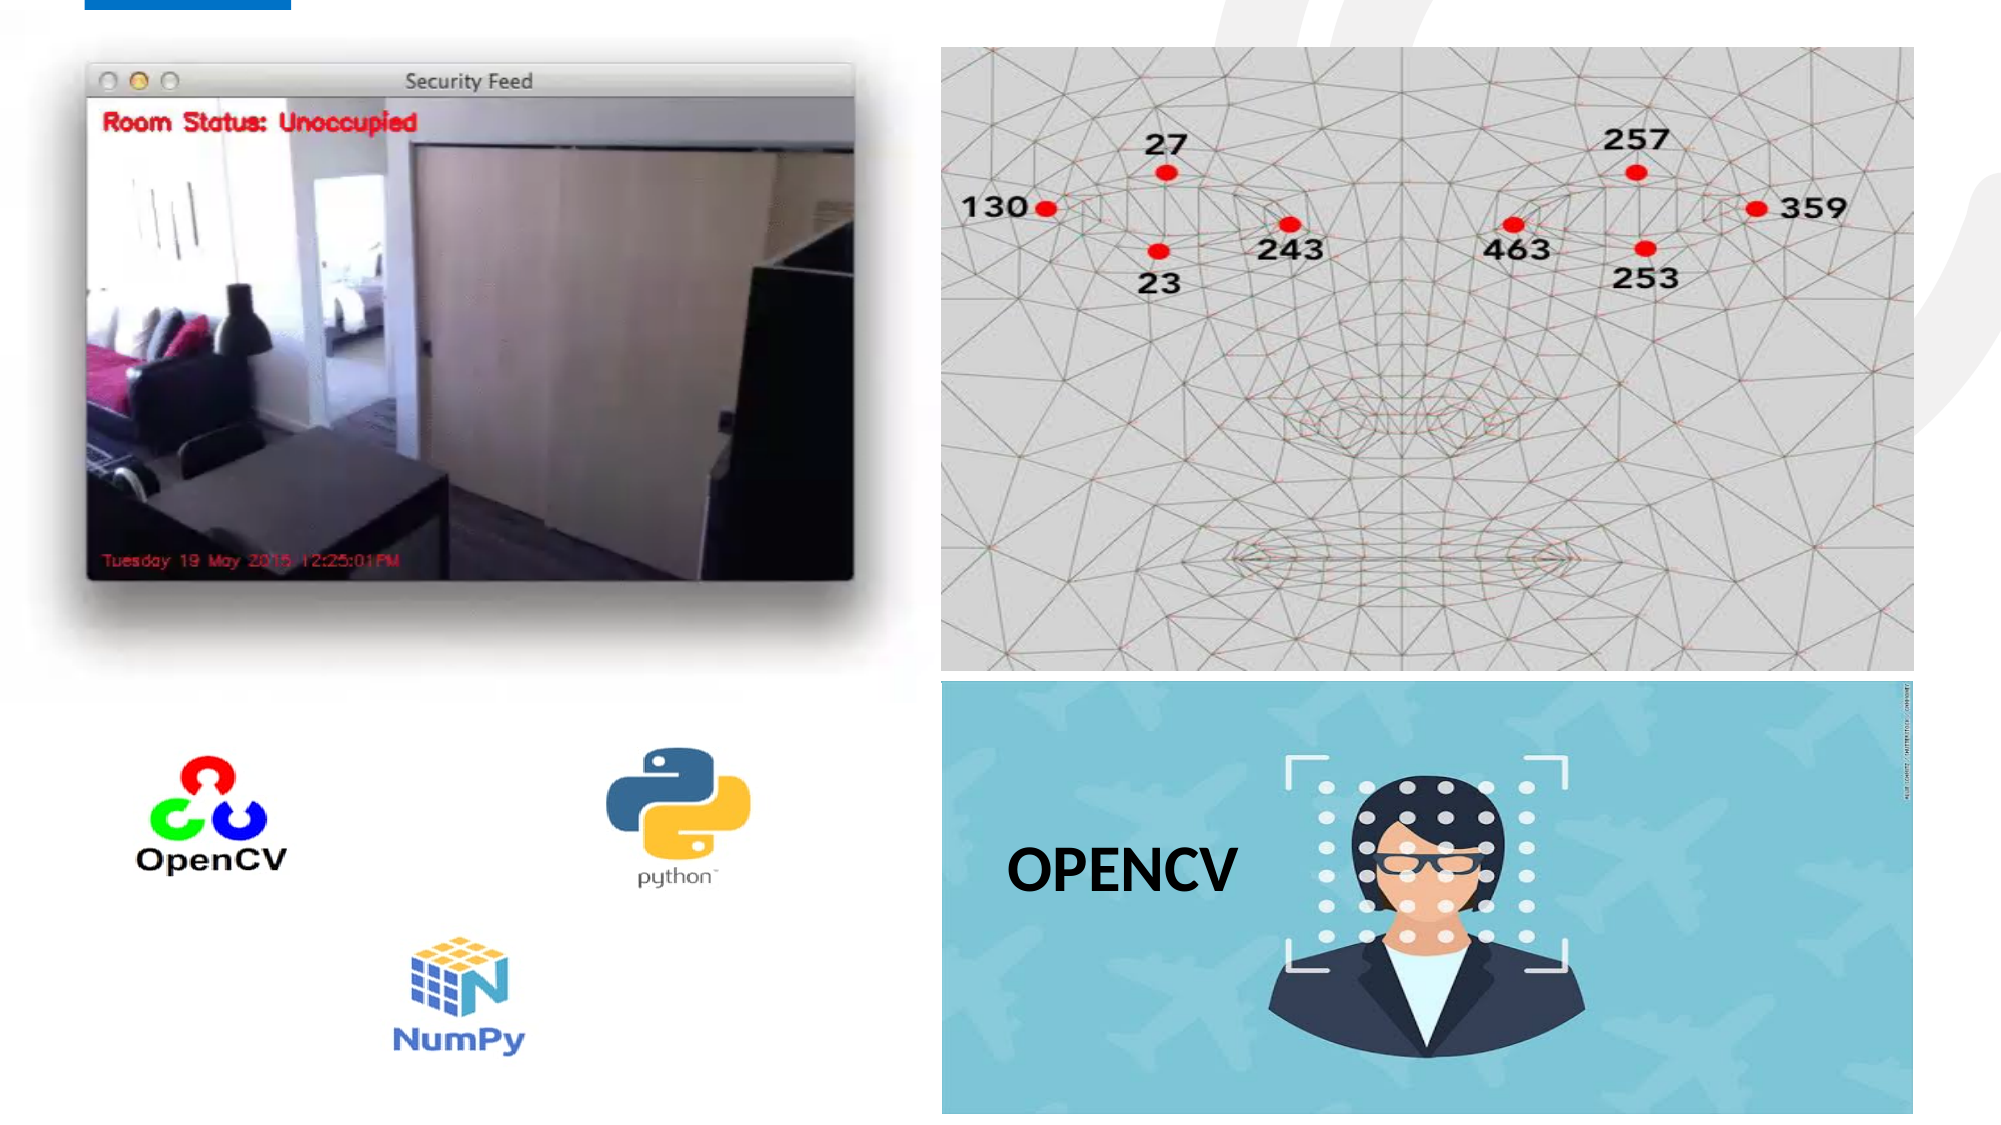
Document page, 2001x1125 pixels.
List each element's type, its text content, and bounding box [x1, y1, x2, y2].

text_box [0, 9, 942, 704]
picture [942, 47, 1914, 671]
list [942, 681, 1913, 1114]
picture [51, 704, 942, 1125]
title - [942, 40, 1914, 47]
